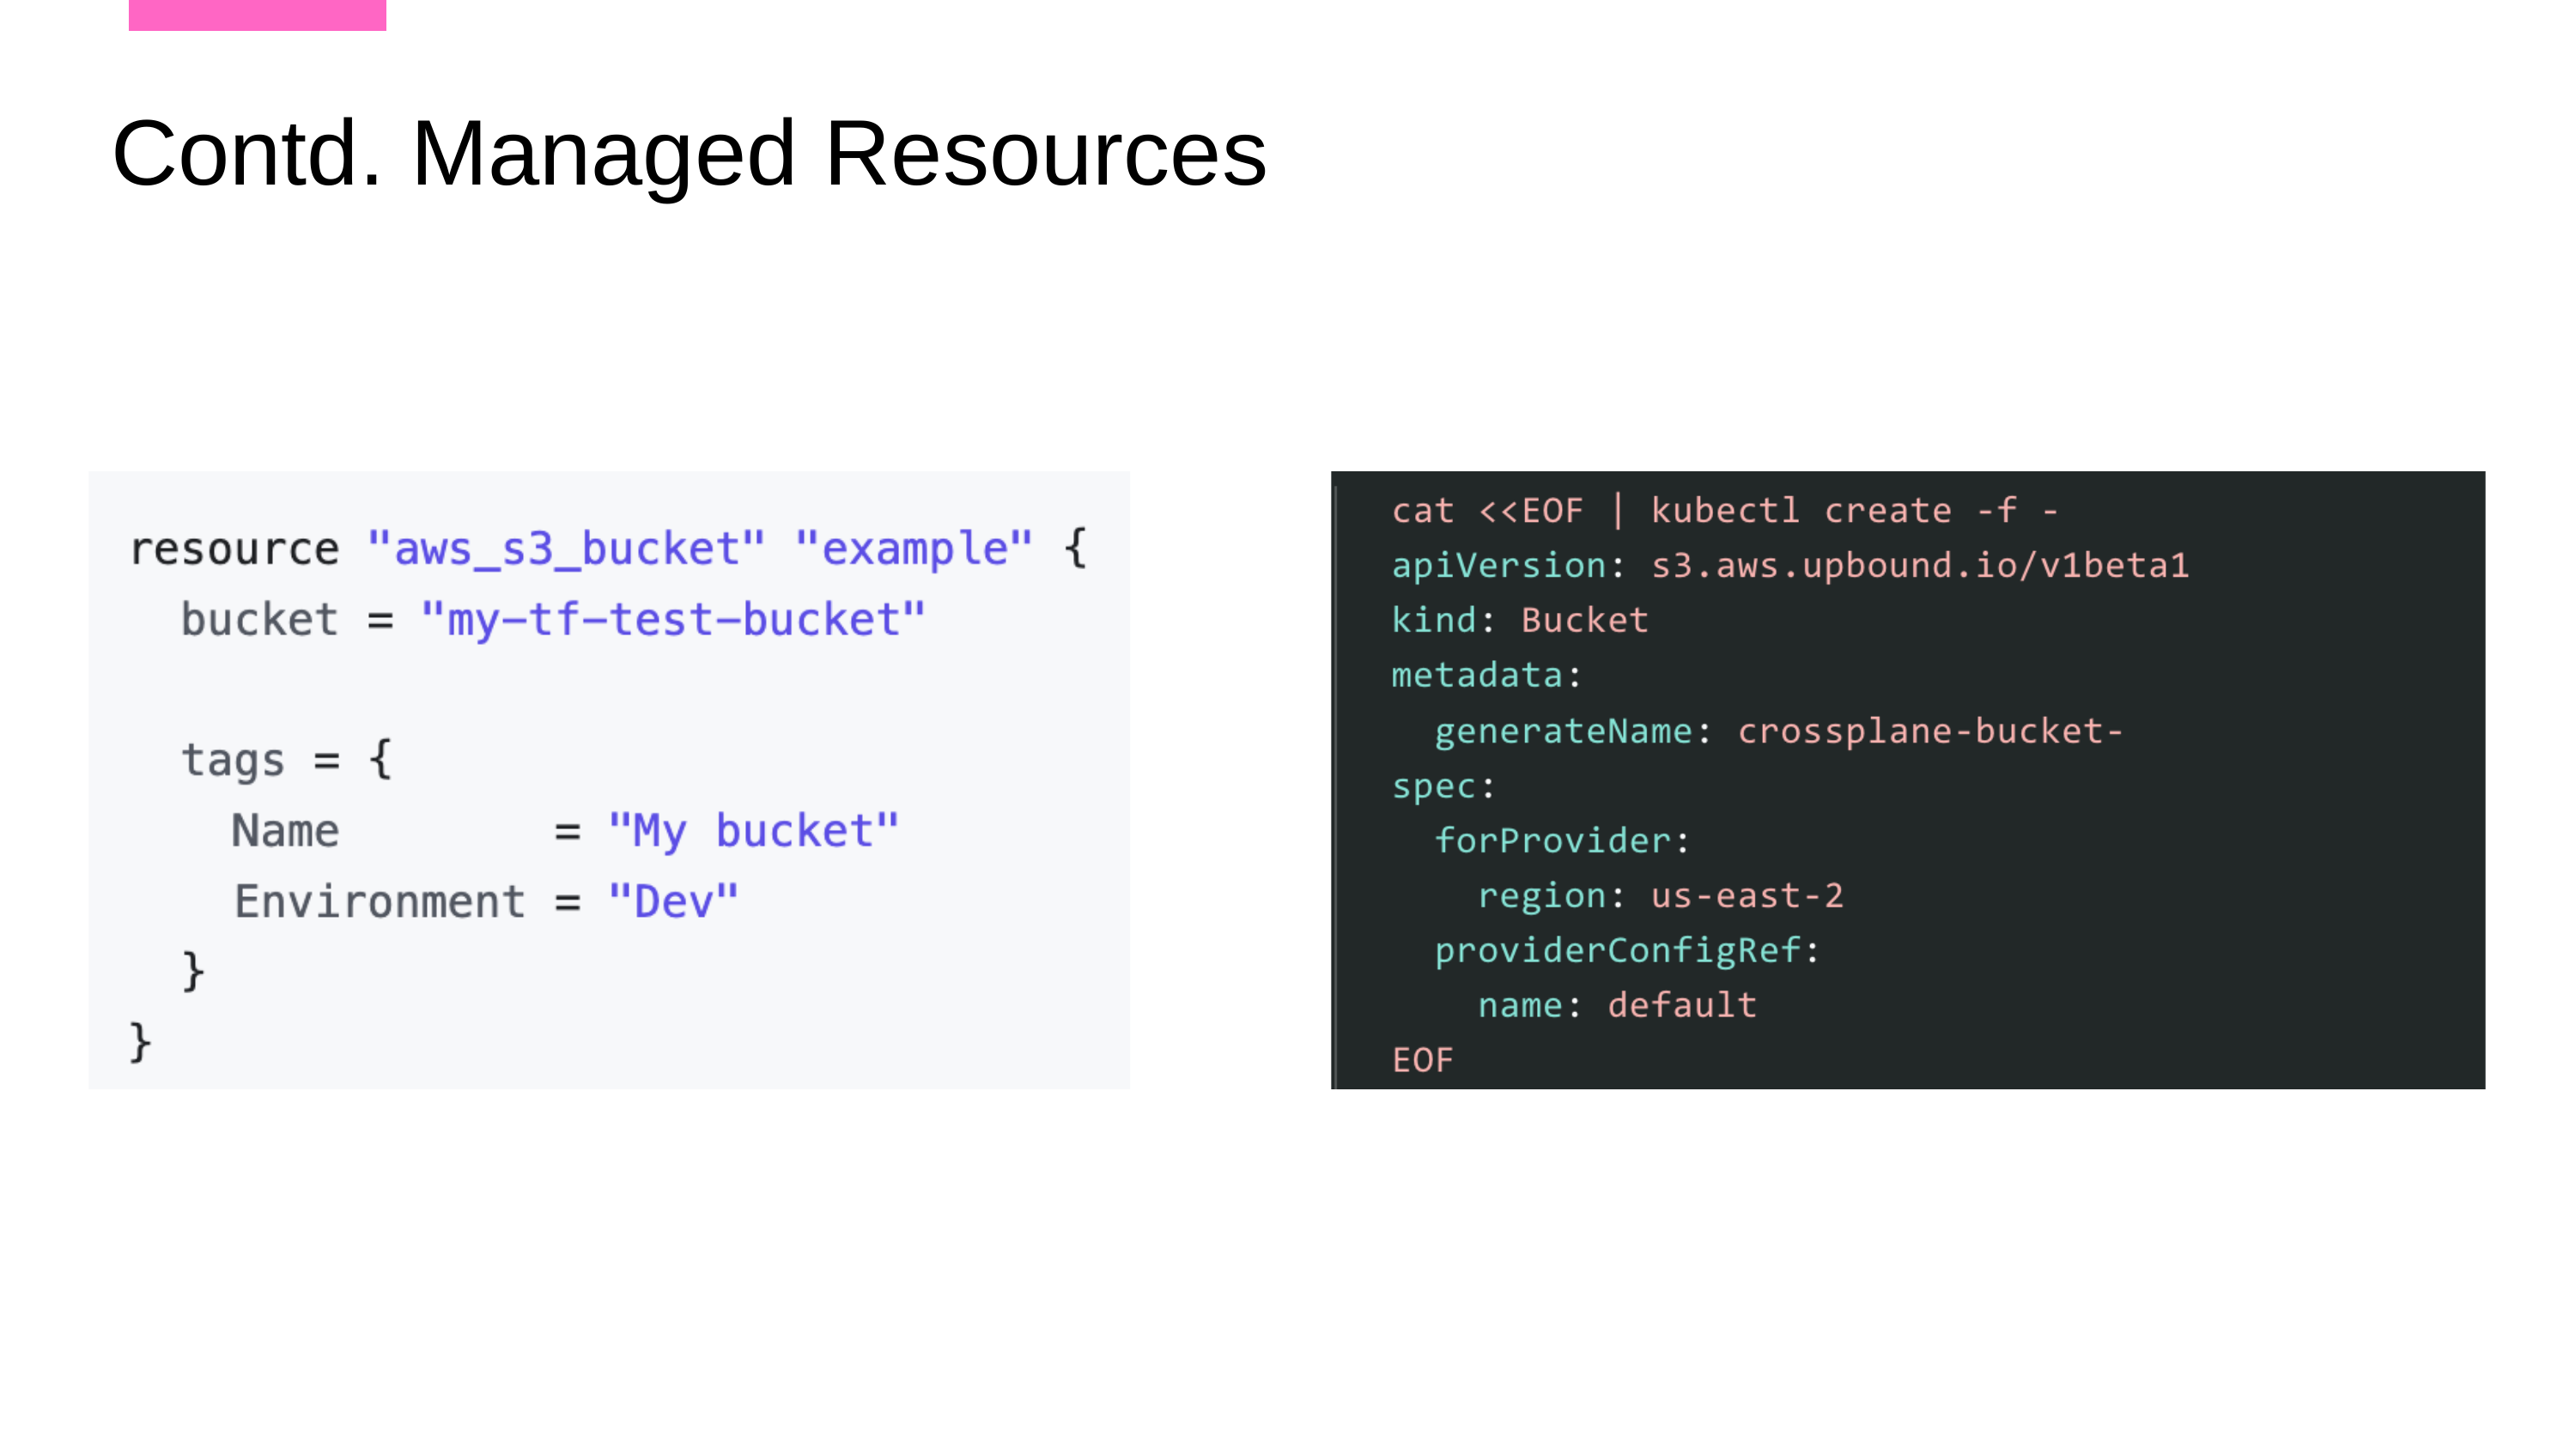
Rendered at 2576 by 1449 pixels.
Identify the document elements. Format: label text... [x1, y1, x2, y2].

text_box [88, 471, 1131, 1089]
text_box Contd. Managed Resources​ [111, 92, 2486, 204]
text_box [1331, 471, 2486, 1089]
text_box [128, 0, 387, 32]
